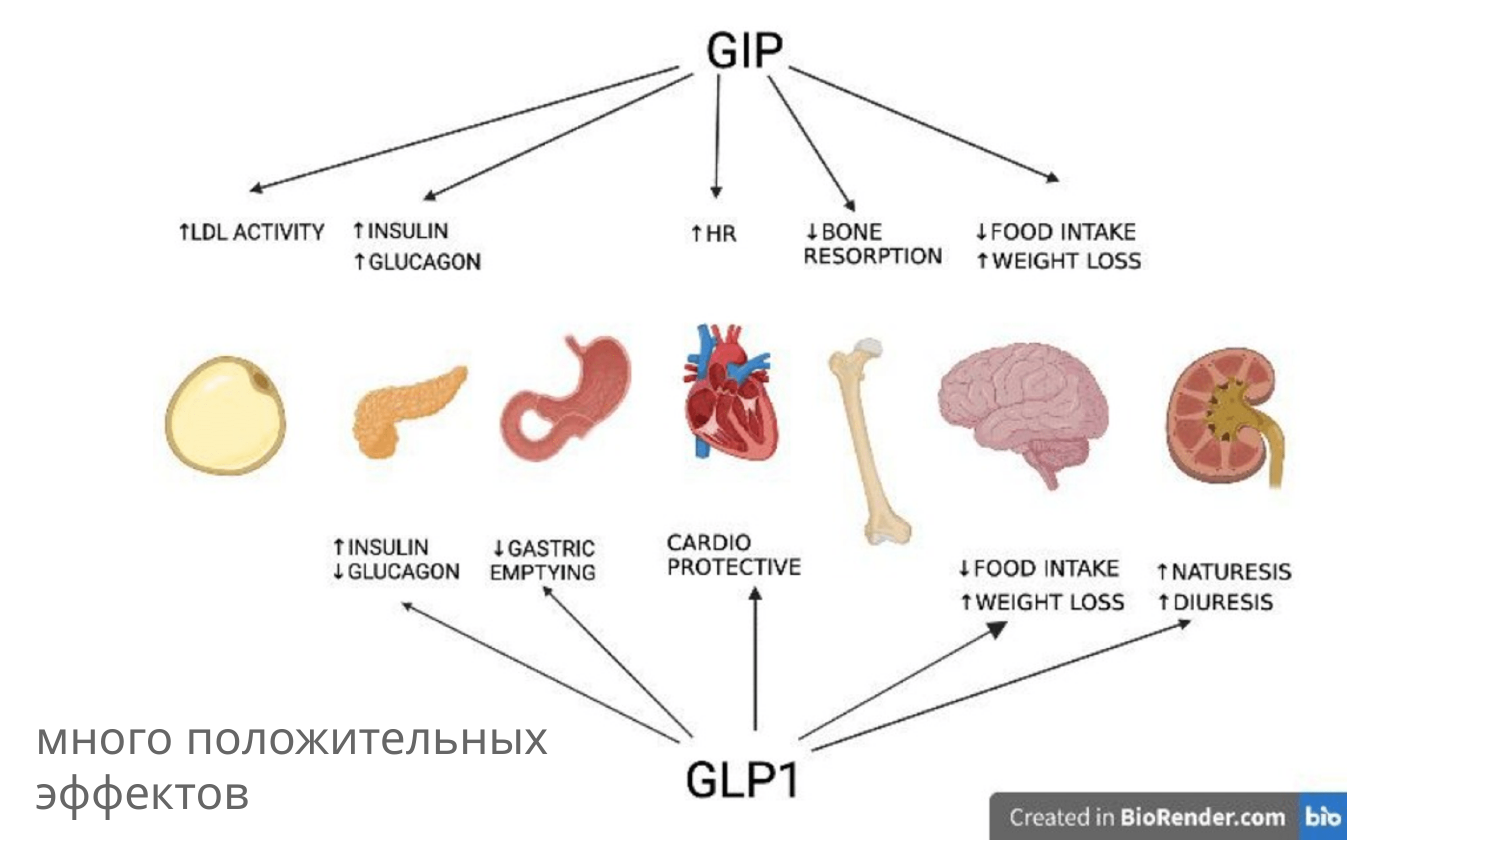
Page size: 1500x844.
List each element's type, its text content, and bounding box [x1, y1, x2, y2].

title много положительных эффектов [20, 697, 148, 830]
picture [153, 3, 1347, 840]
